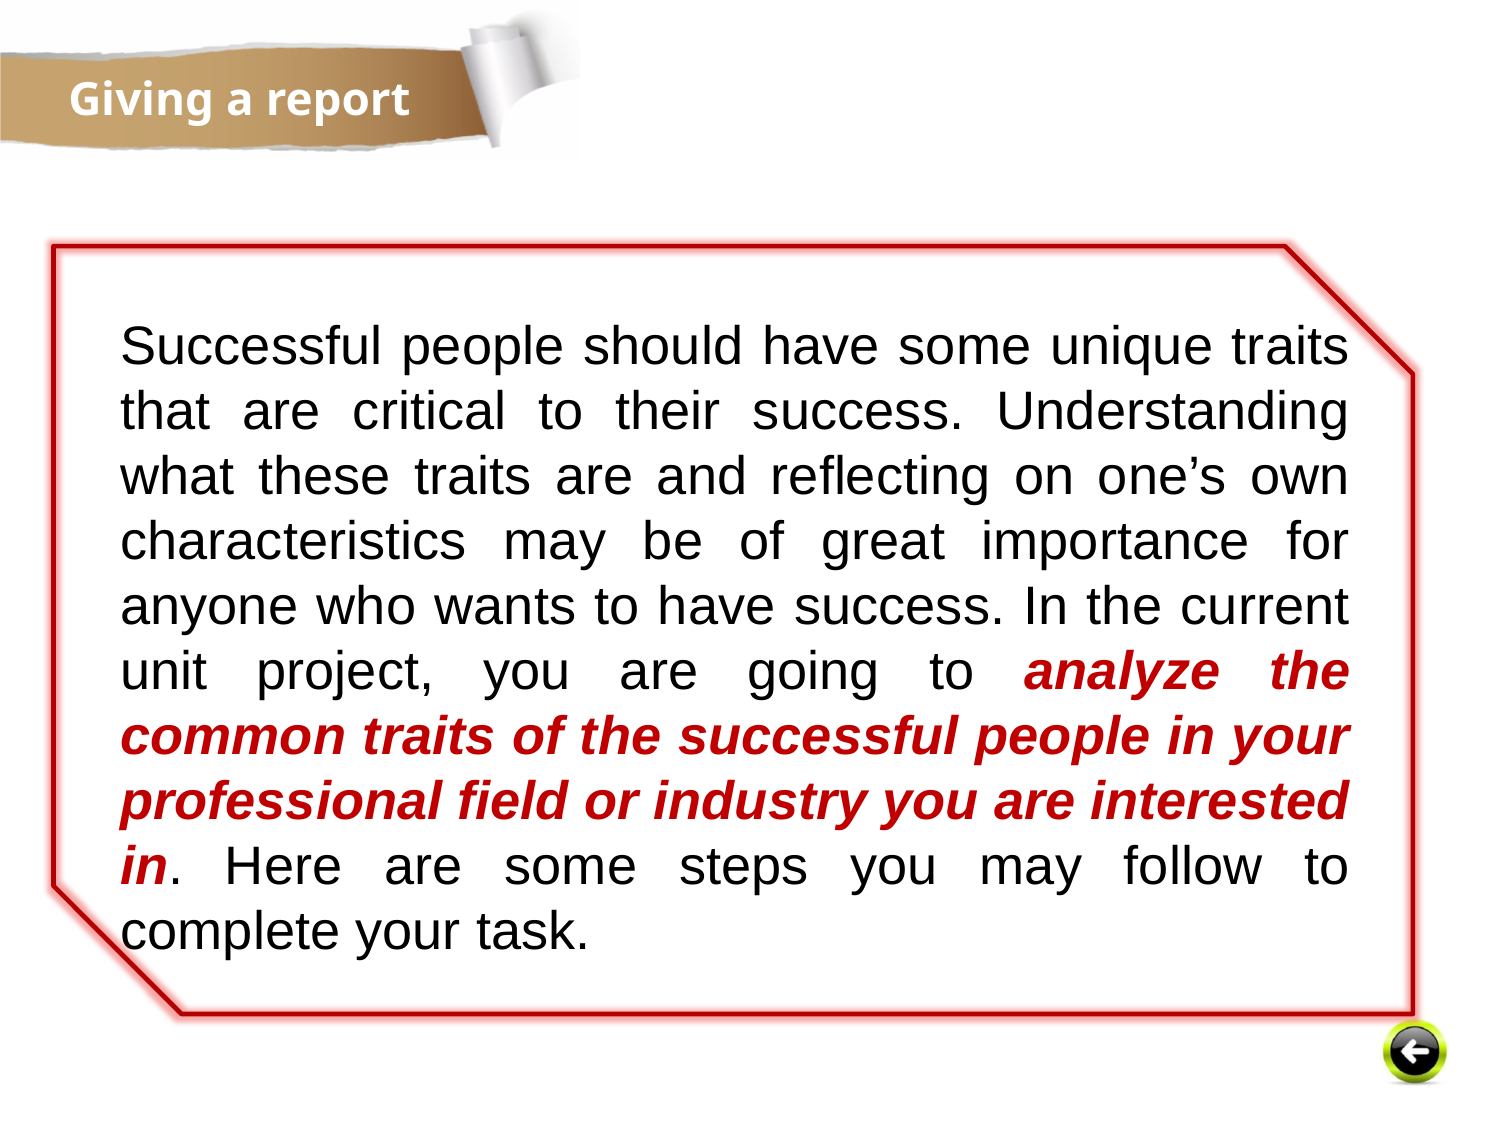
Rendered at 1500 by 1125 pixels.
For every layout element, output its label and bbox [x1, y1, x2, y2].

text_box [53, 245, 1414, 1015]
picture [0, 0, 624, 158]
picture [1377, 1013, 1450, 1090]
